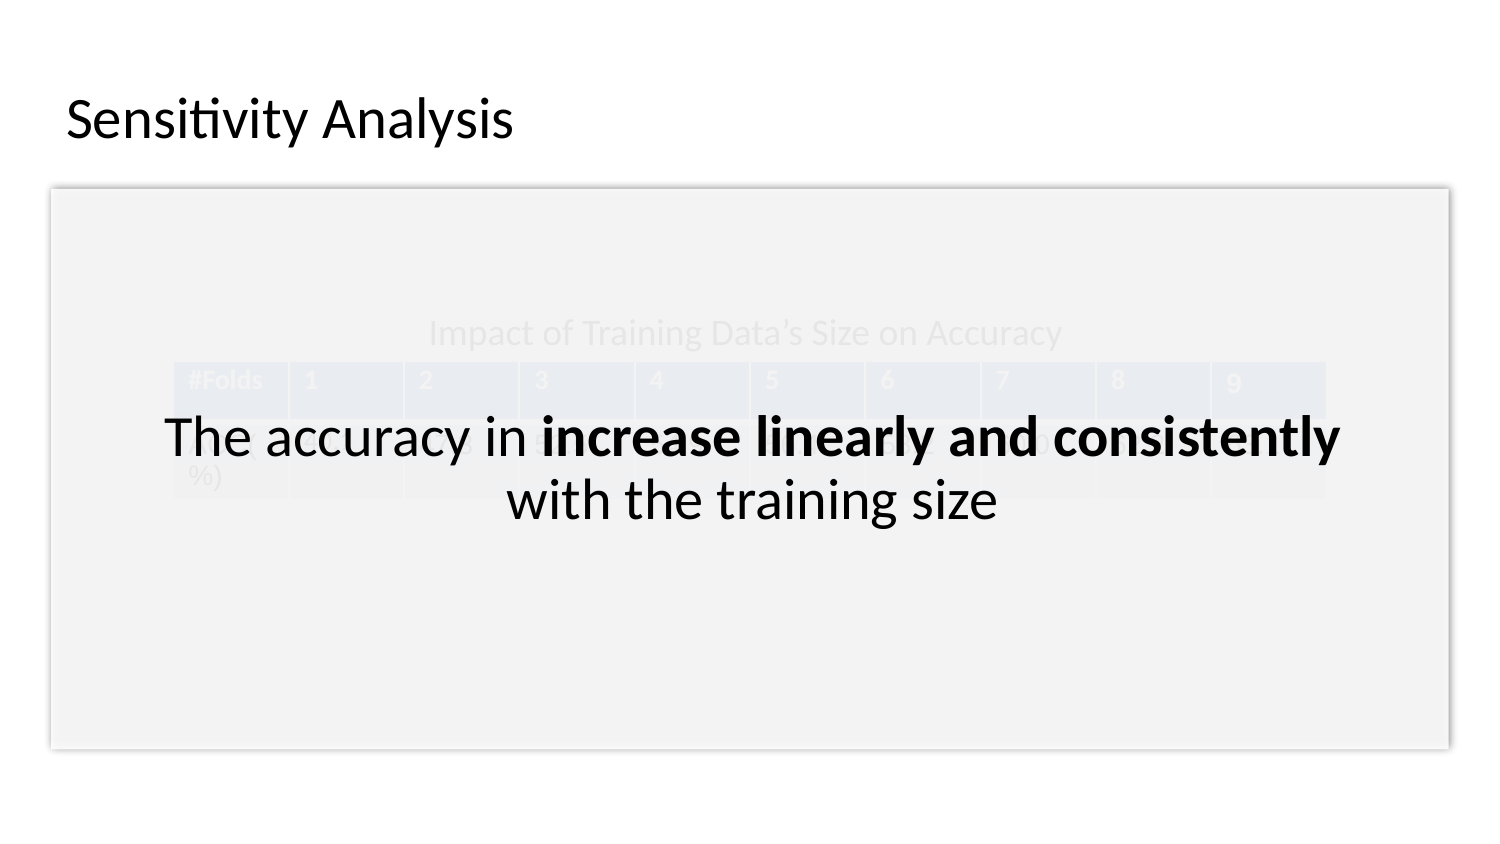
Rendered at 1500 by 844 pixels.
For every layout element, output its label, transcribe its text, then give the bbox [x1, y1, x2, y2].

text_box The accuracy in increase linearly and consistently with the training size [51, 188, 1449, 750]
title Sensitivity Analysis [51, 72, 1449, 167]
